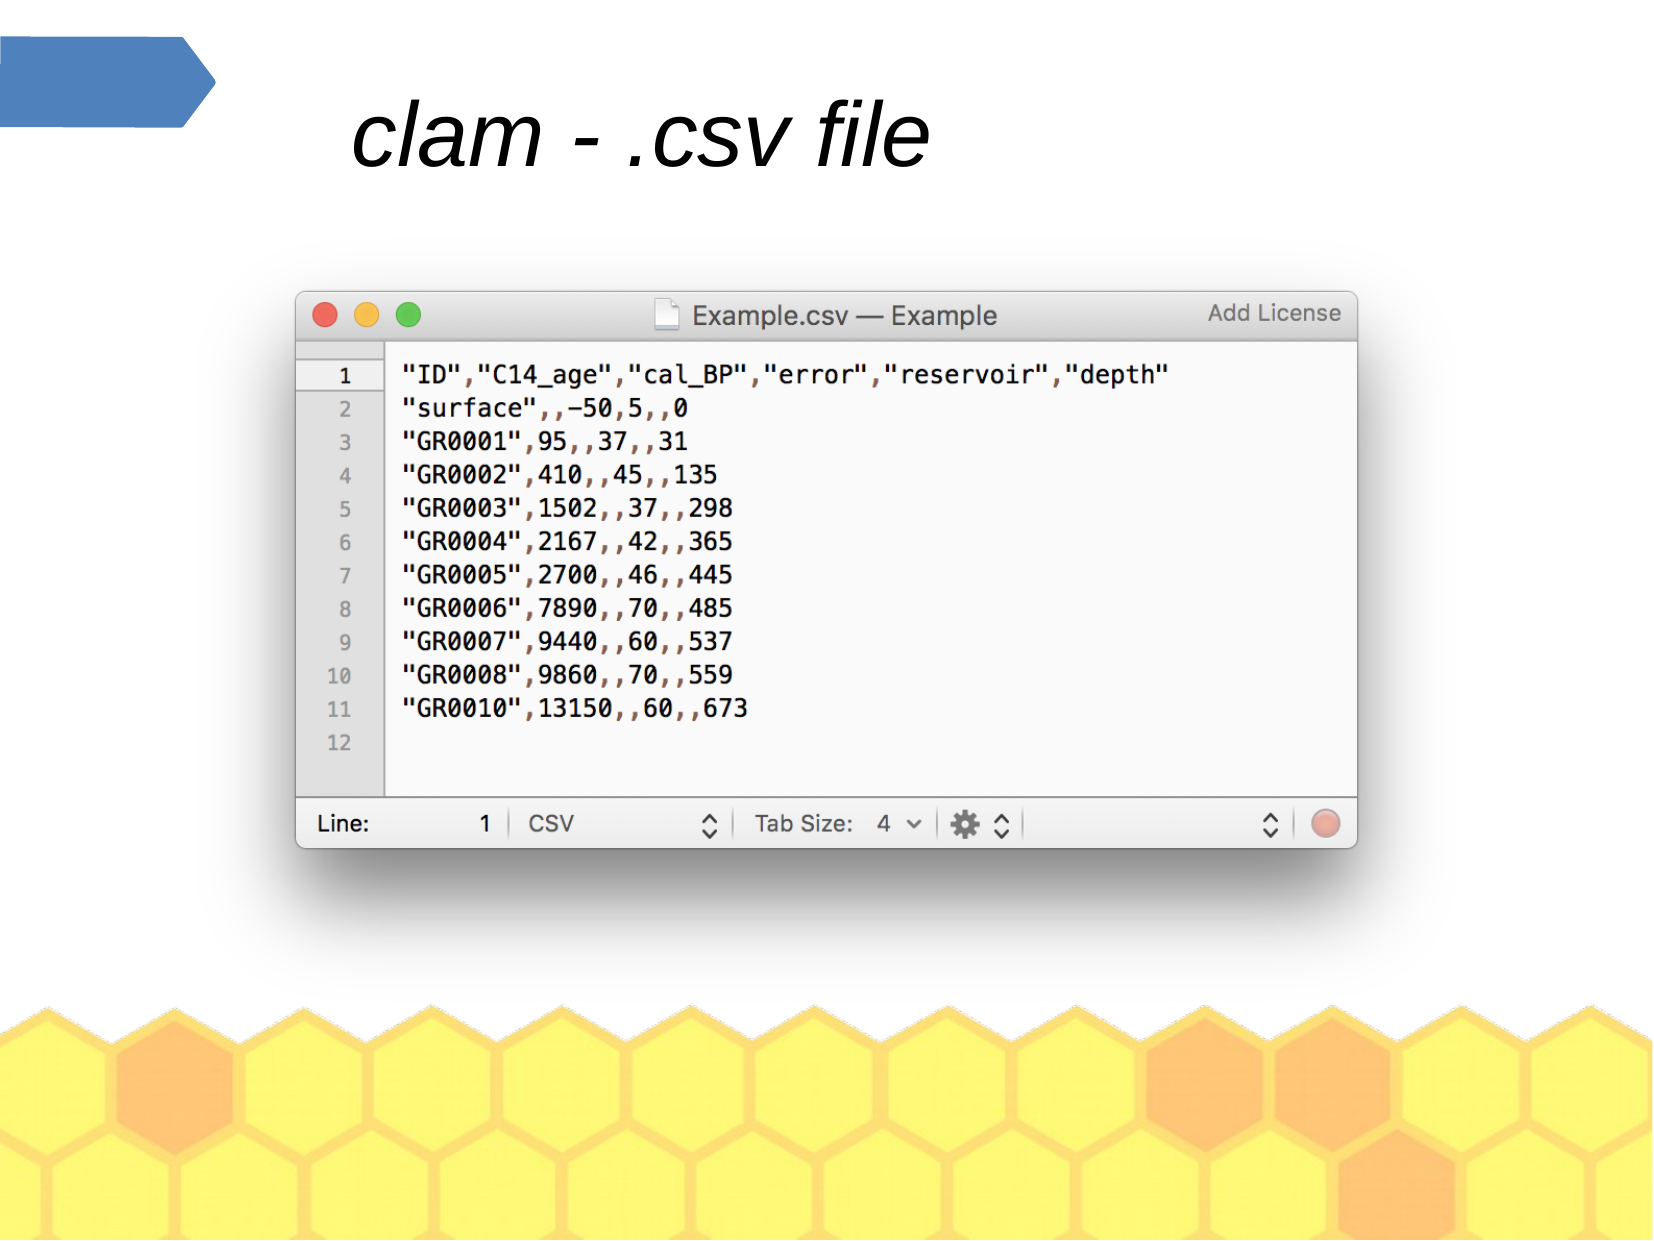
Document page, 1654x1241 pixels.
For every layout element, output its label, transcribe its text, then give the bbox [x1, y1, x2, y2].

text_box clam - .csv file [351, 21, 1560, 253]
picture [0, 224, 1653, 1240]
